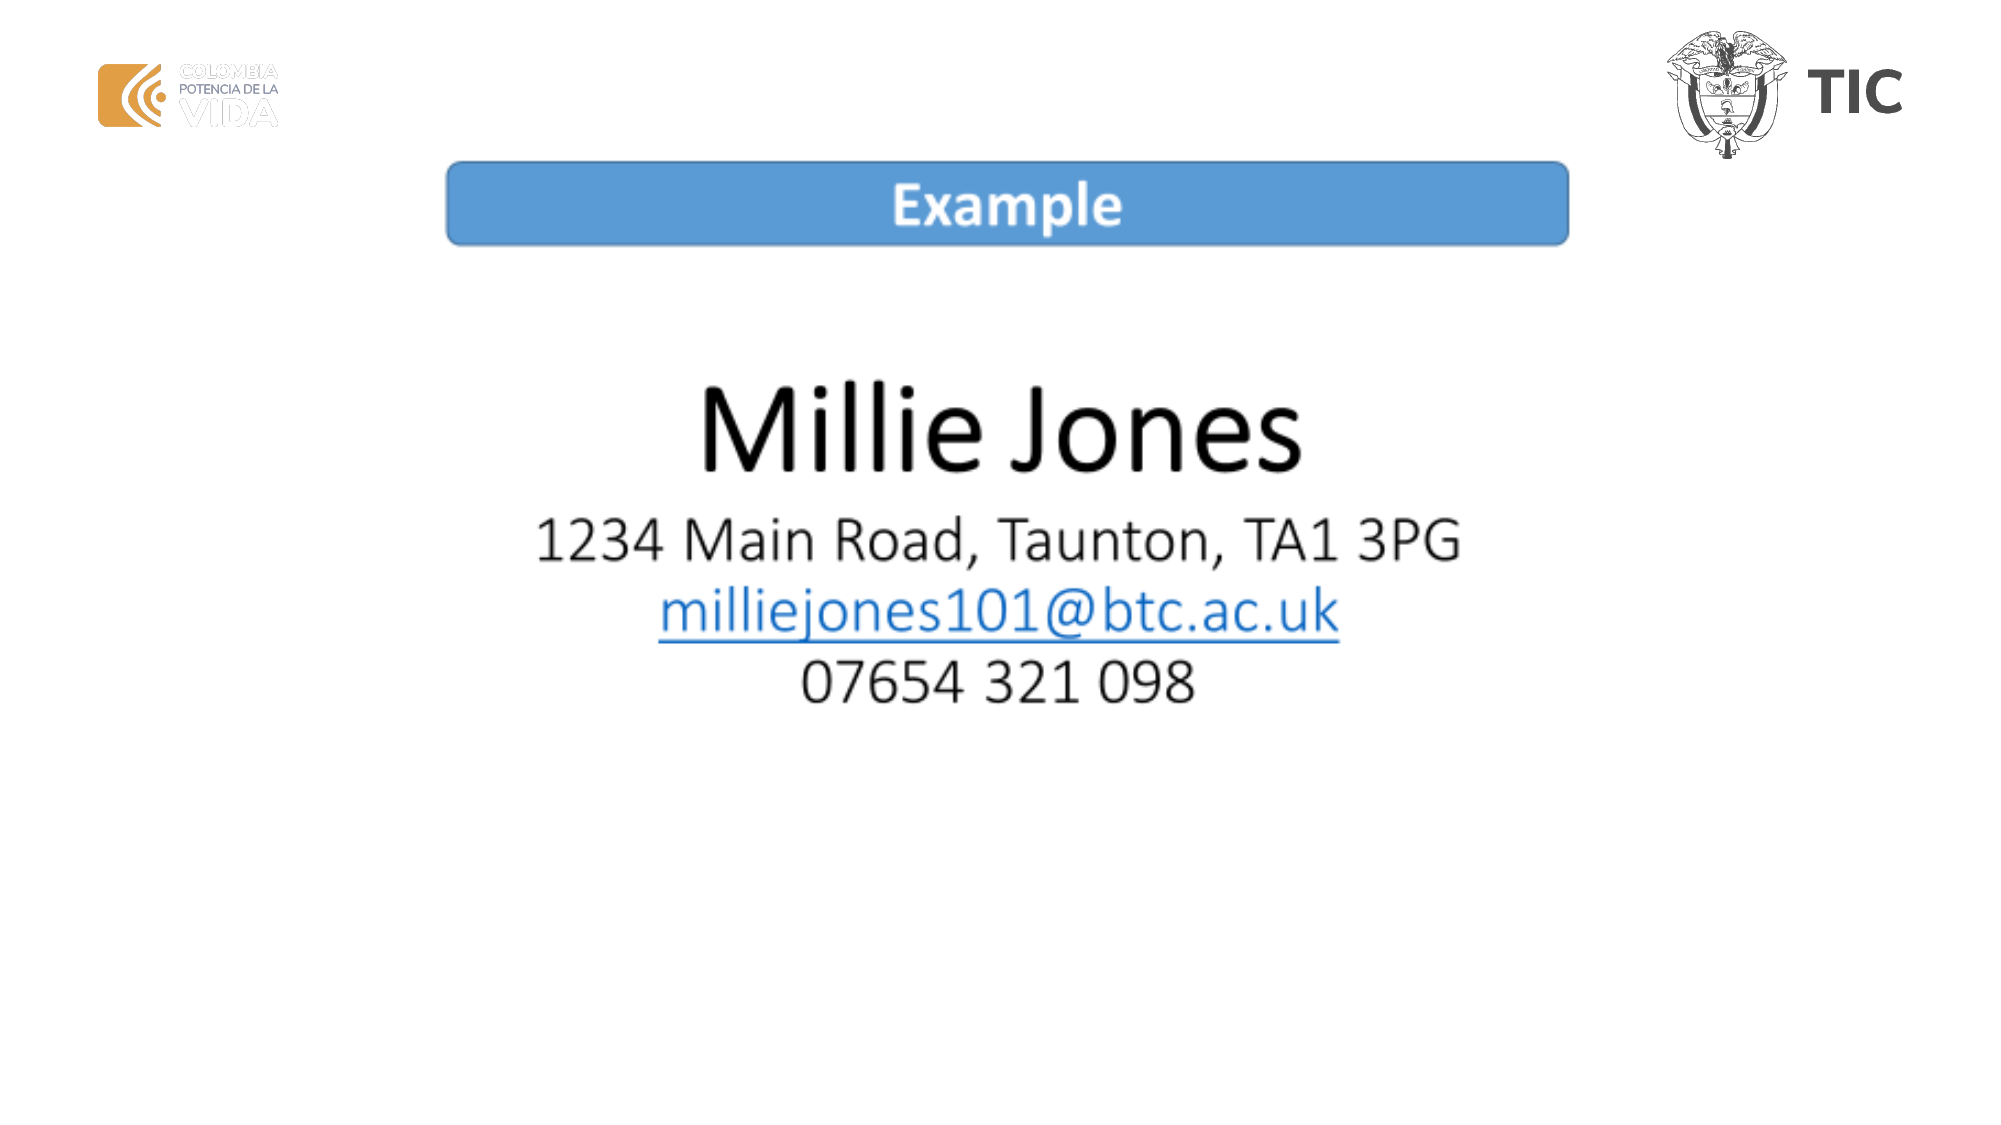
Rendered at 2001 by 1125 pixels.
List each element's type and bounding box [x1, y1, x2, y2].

picture [339, 67, 1660, 1058]
text_box [98, 31, 1902, 159]
